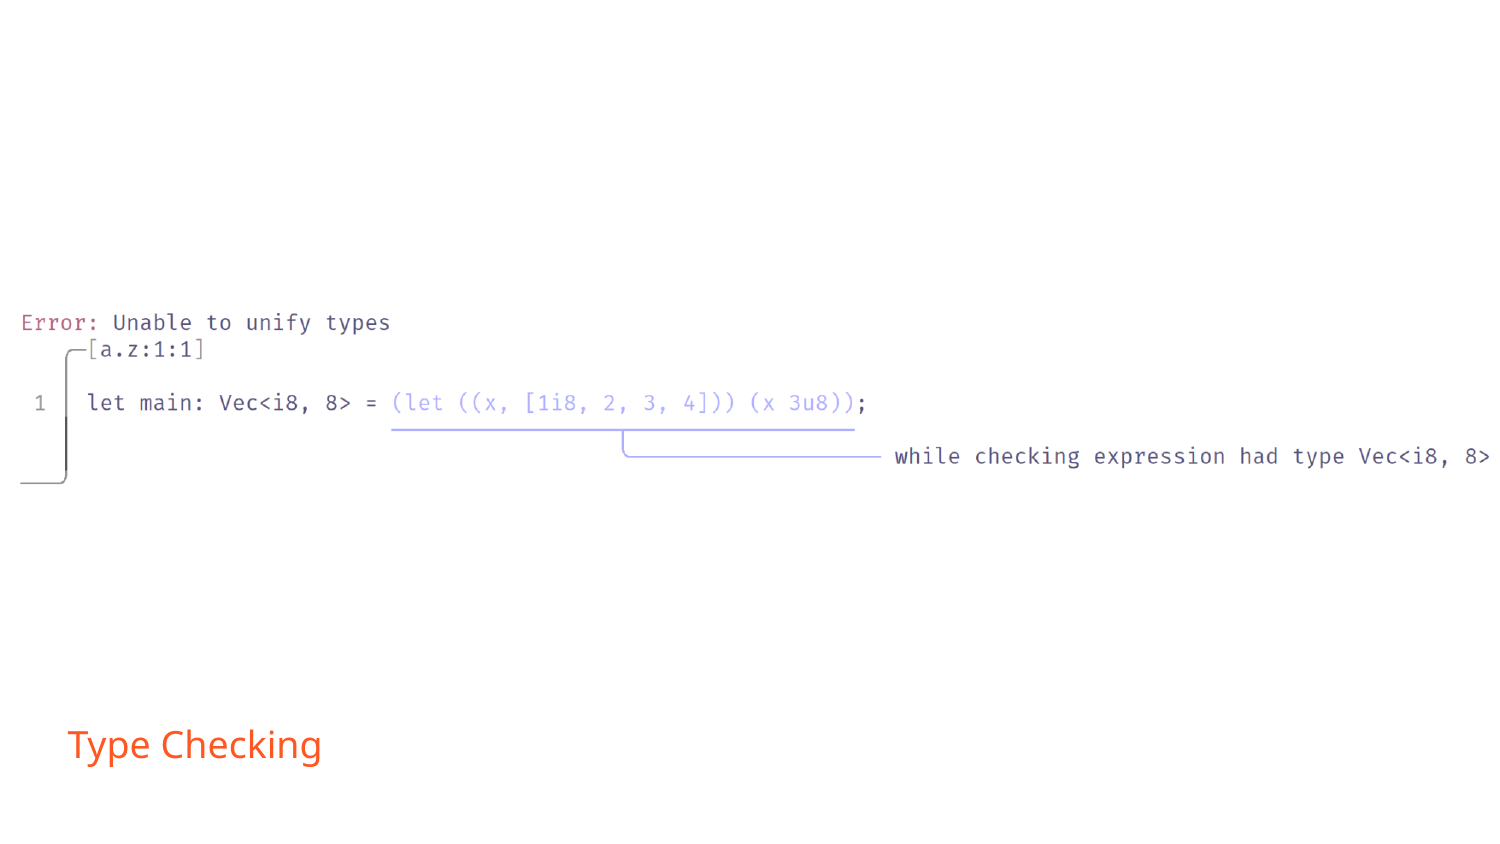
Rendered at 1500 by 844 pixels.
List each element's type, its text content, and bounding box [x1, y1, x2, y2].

list Type Checking [52, 694, 1037, 793]
picture [0, 307, 1498, 490]
